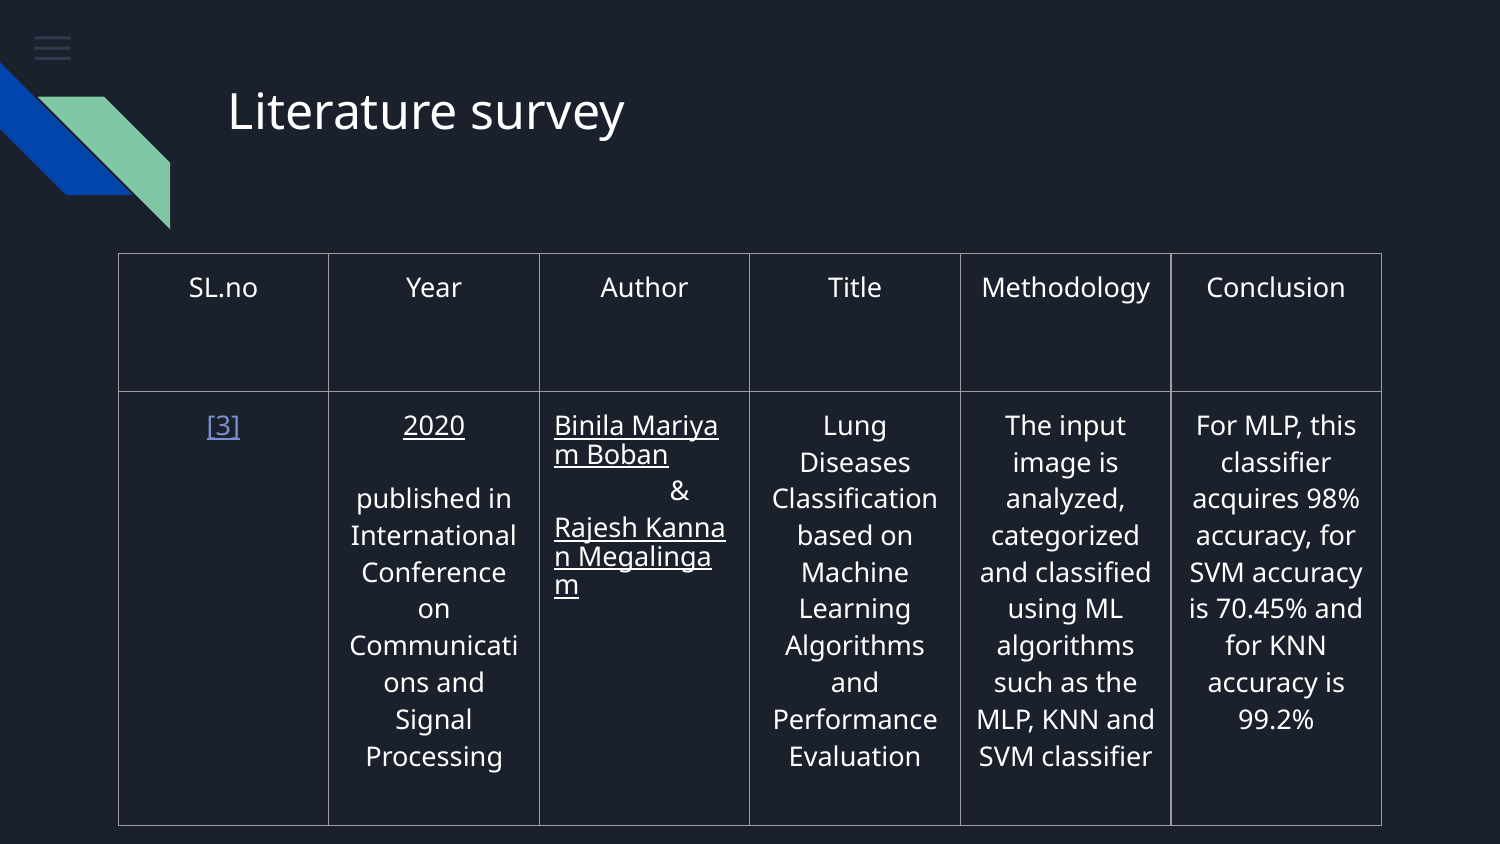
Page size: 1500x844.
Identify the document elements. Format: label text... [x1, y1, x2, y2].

table_cell For MLP, this classifier acquires 98% accuracy, for SVM accuracy is 70.45% and for KNN accuracy is 99.2% [1172, 392, 1381, 825]
table_cell Binila Mariyam Boban & Rajesh Kannan Megalingam [540, 392, 749, 825]
table_cell 2020 published in International Conference on Communications and Signal Processing [329, 392, 539, 825]
table_header Title [750, 254, 960, 391]
table_cell The input image is analyzed, categorized and classified using ML algorithms such as the MLP, KNN and SVM classifier [961, 392, 1170, 825]
table_header Conclusion [1172, 254, 1381, 391]
title Literature survey [212, 64, 1368, 215]
table_header Methodology [961, 254, 1170, 391]
table_header Author [540, 254, 749, 391]
table_header SL.no [119, 254, 328, 391]
table_cell [3] [119, 392, 328, 825]
table_cell Lung Diseases Classification based on Machine Learning Algorithms and Performance Evaluation [750, 392, 960, 825]
table_header Year [329, 254, 539, 391]
